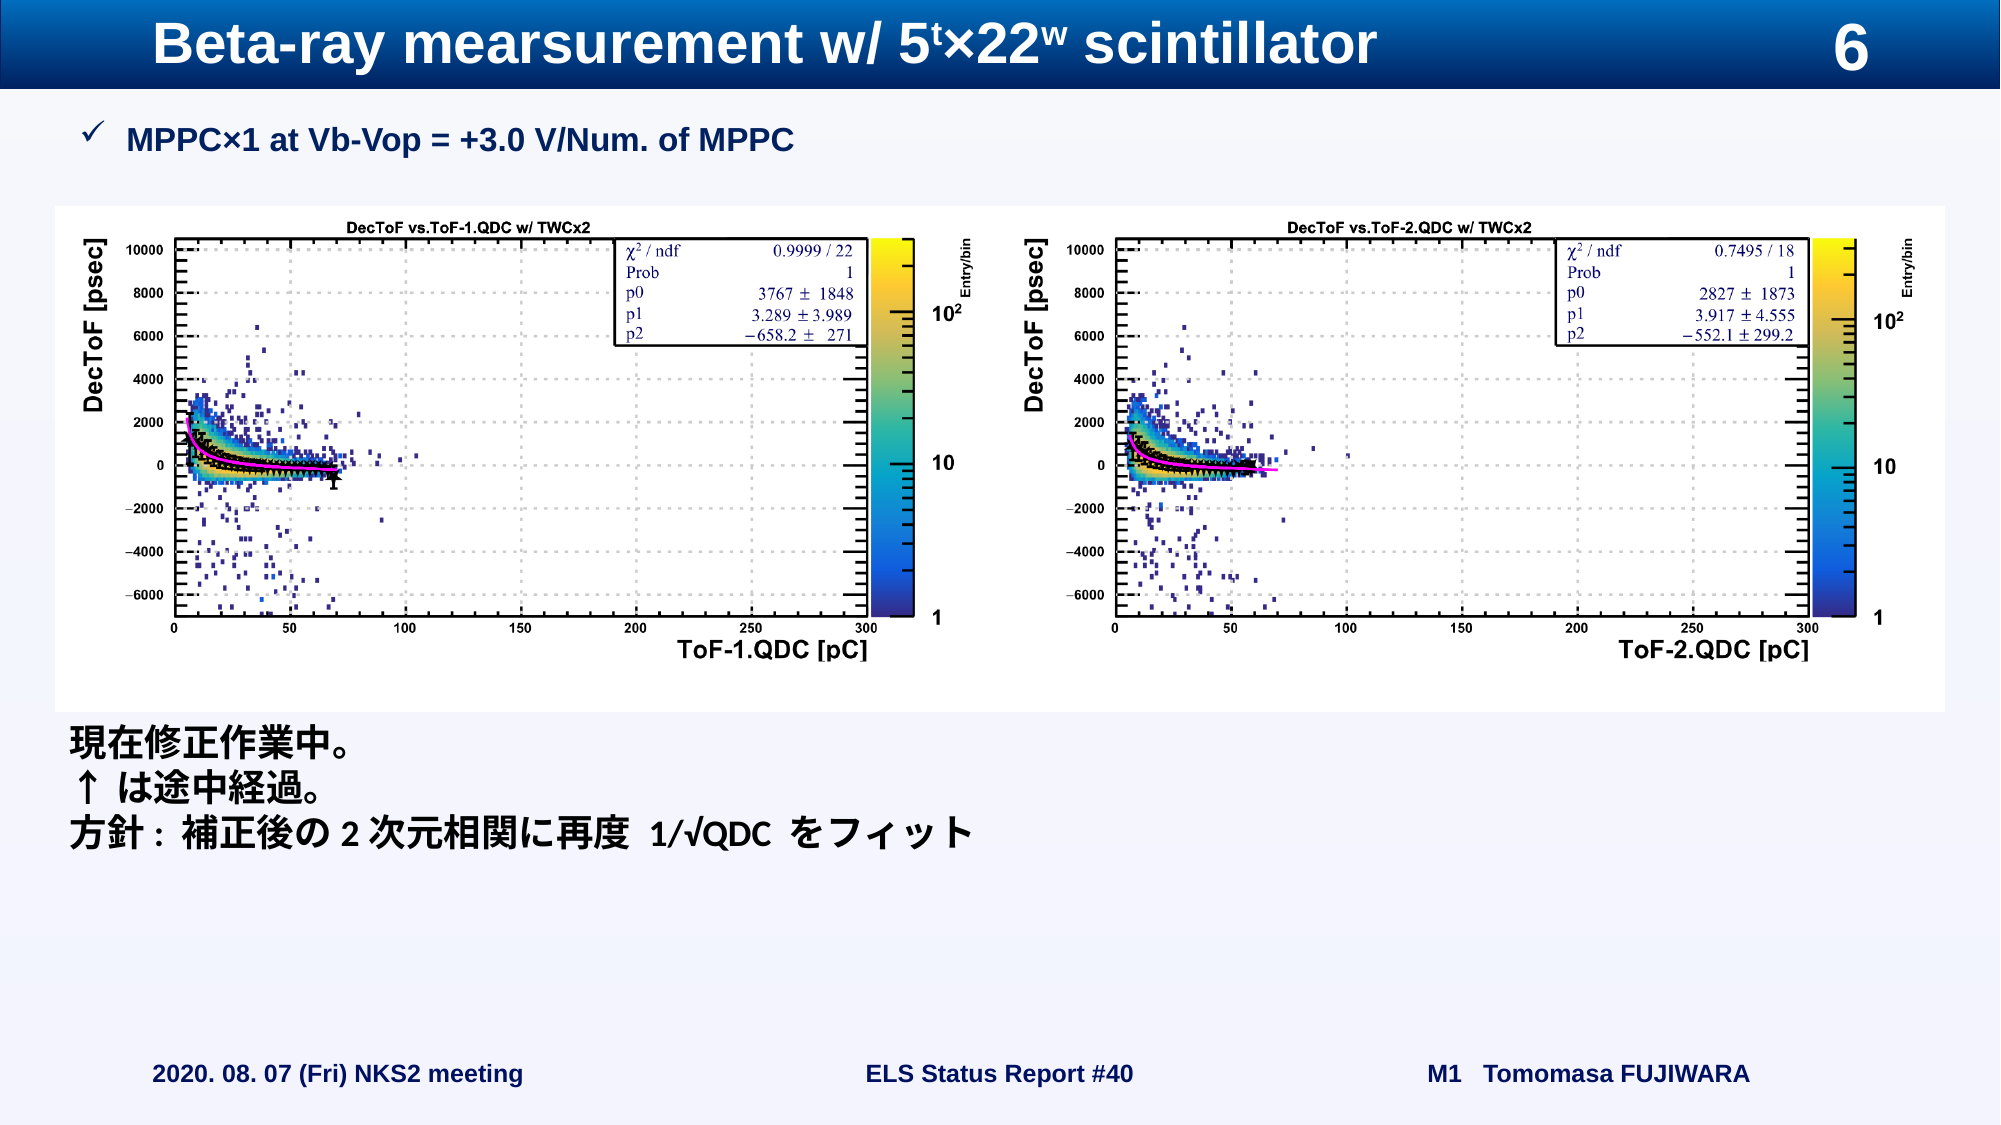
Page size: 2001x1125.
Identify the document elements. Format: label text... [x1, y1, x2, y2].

slide_number 2020. 08. 07 (Fri) NKS2 meeting [137, 1042, 588, 1103]
picture [55, 206, 999, 712]
text_box 現在修正作業中。 ↑は途中経過。 方針: 補正後の2次元相関に再度 1/√QDC をフィット [55, 712, 1056, 862]
title Beta-ray mearsurement w/ 5t×22w scintillator [137, 0, 1863, 89]
footer ELS Status Report #40 [662, 1042, 1338, 1103]
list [999, 206, 1945, 712]
text_box MPPC×1 at Vb-Vop = +3.0 V/Num. of MPPC [40, 93, 835, 184]
